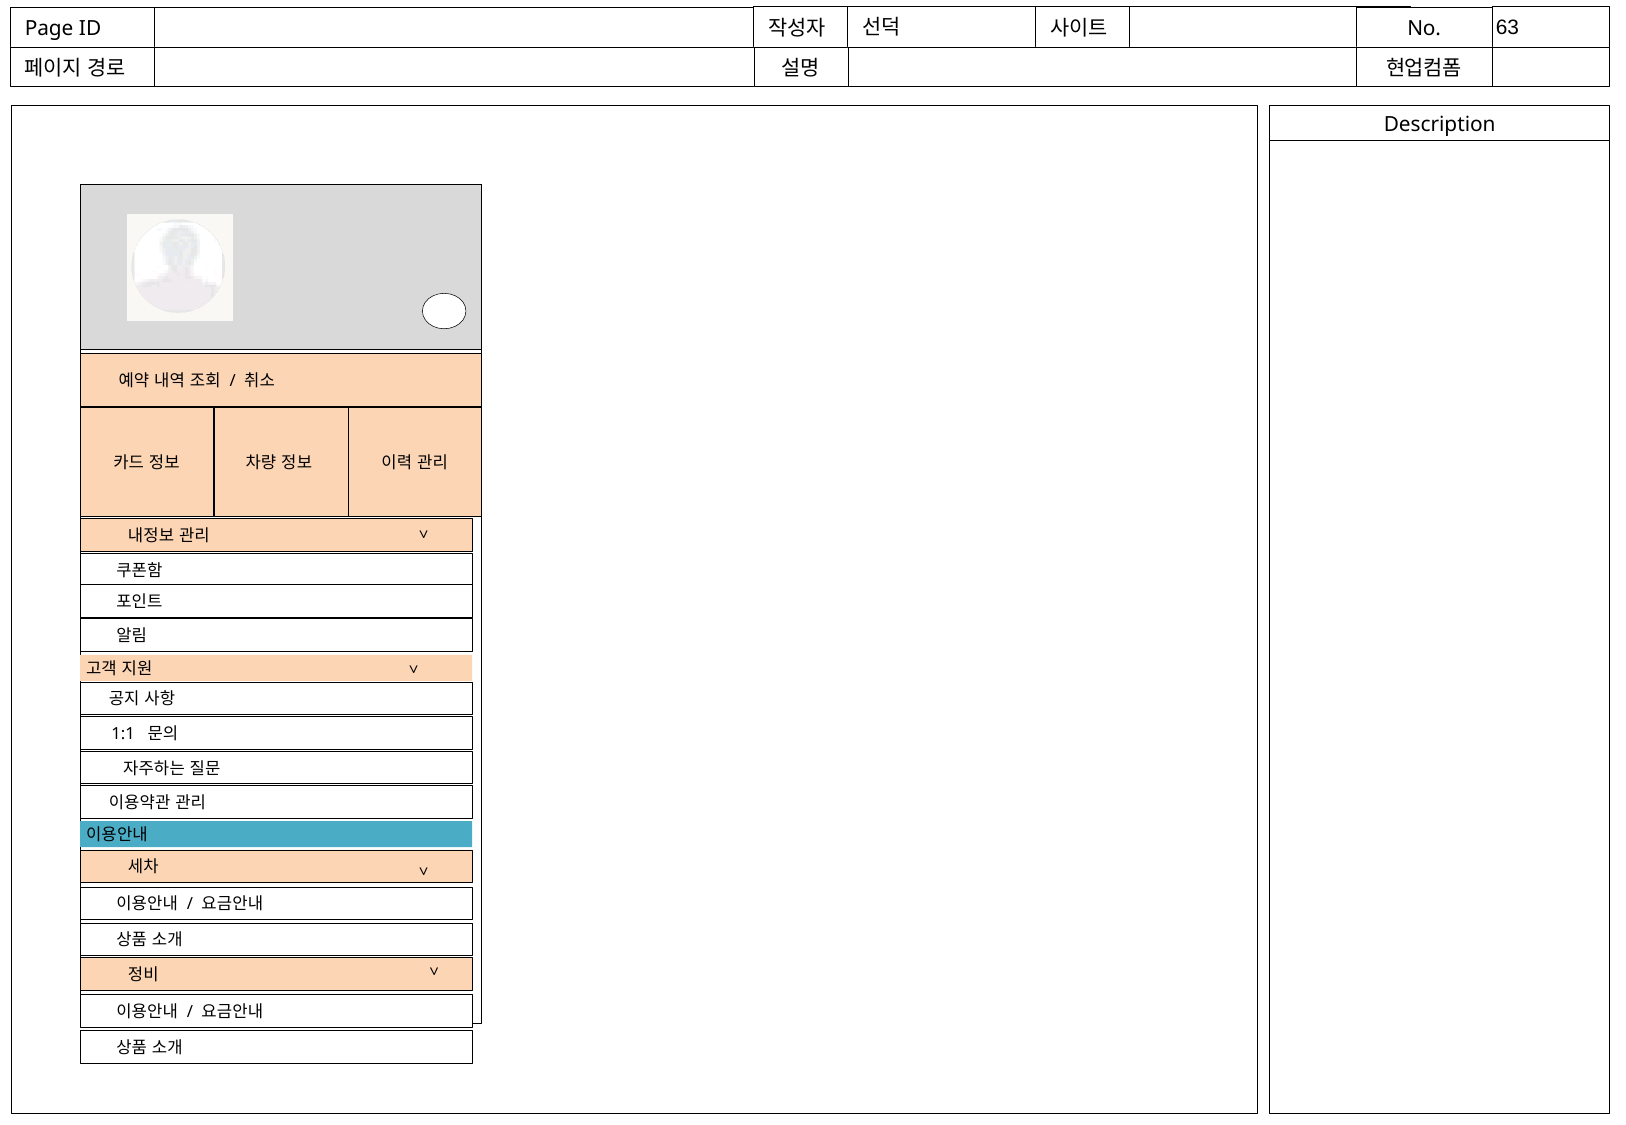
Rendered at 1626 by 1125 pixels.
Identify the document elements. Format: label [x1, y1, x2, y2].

picture [127, 213, 233, 321]
text_box [78, 182, 484, 1065]
